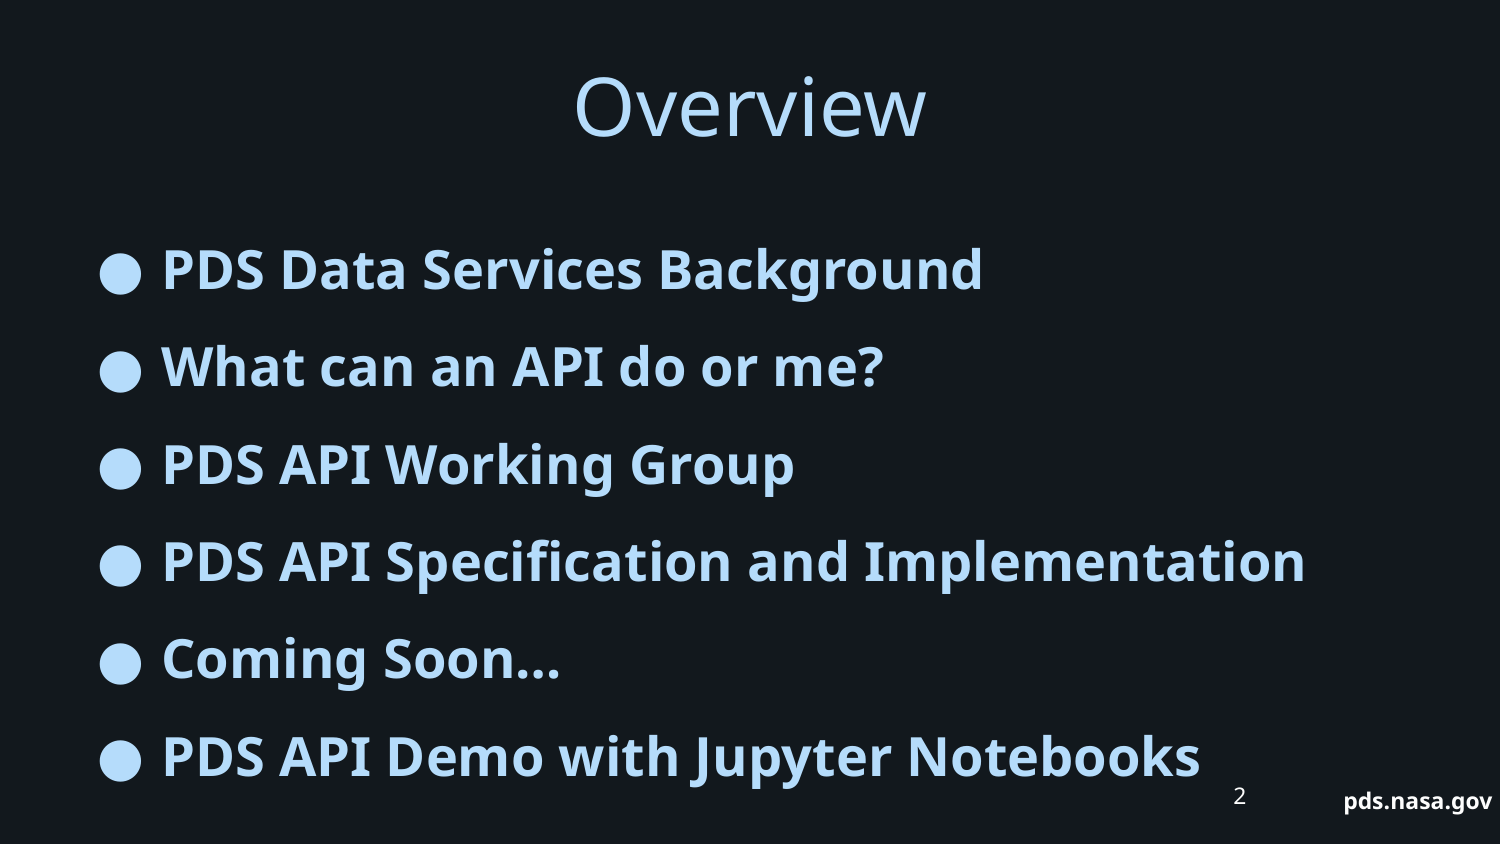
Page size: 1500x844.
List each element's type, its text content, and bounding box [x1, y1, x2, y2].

list PDS Data Services Background What can an API do or me? PDS API Working Group PDS API Specification and Implementation Coming Soon… PDS API Demo with Jupyter Notebooks [75, 196, 1425, 754]
title Overview [75, 33, 1425, 175]
slide_number ‹#› [1188, 773, 1292, 822]
